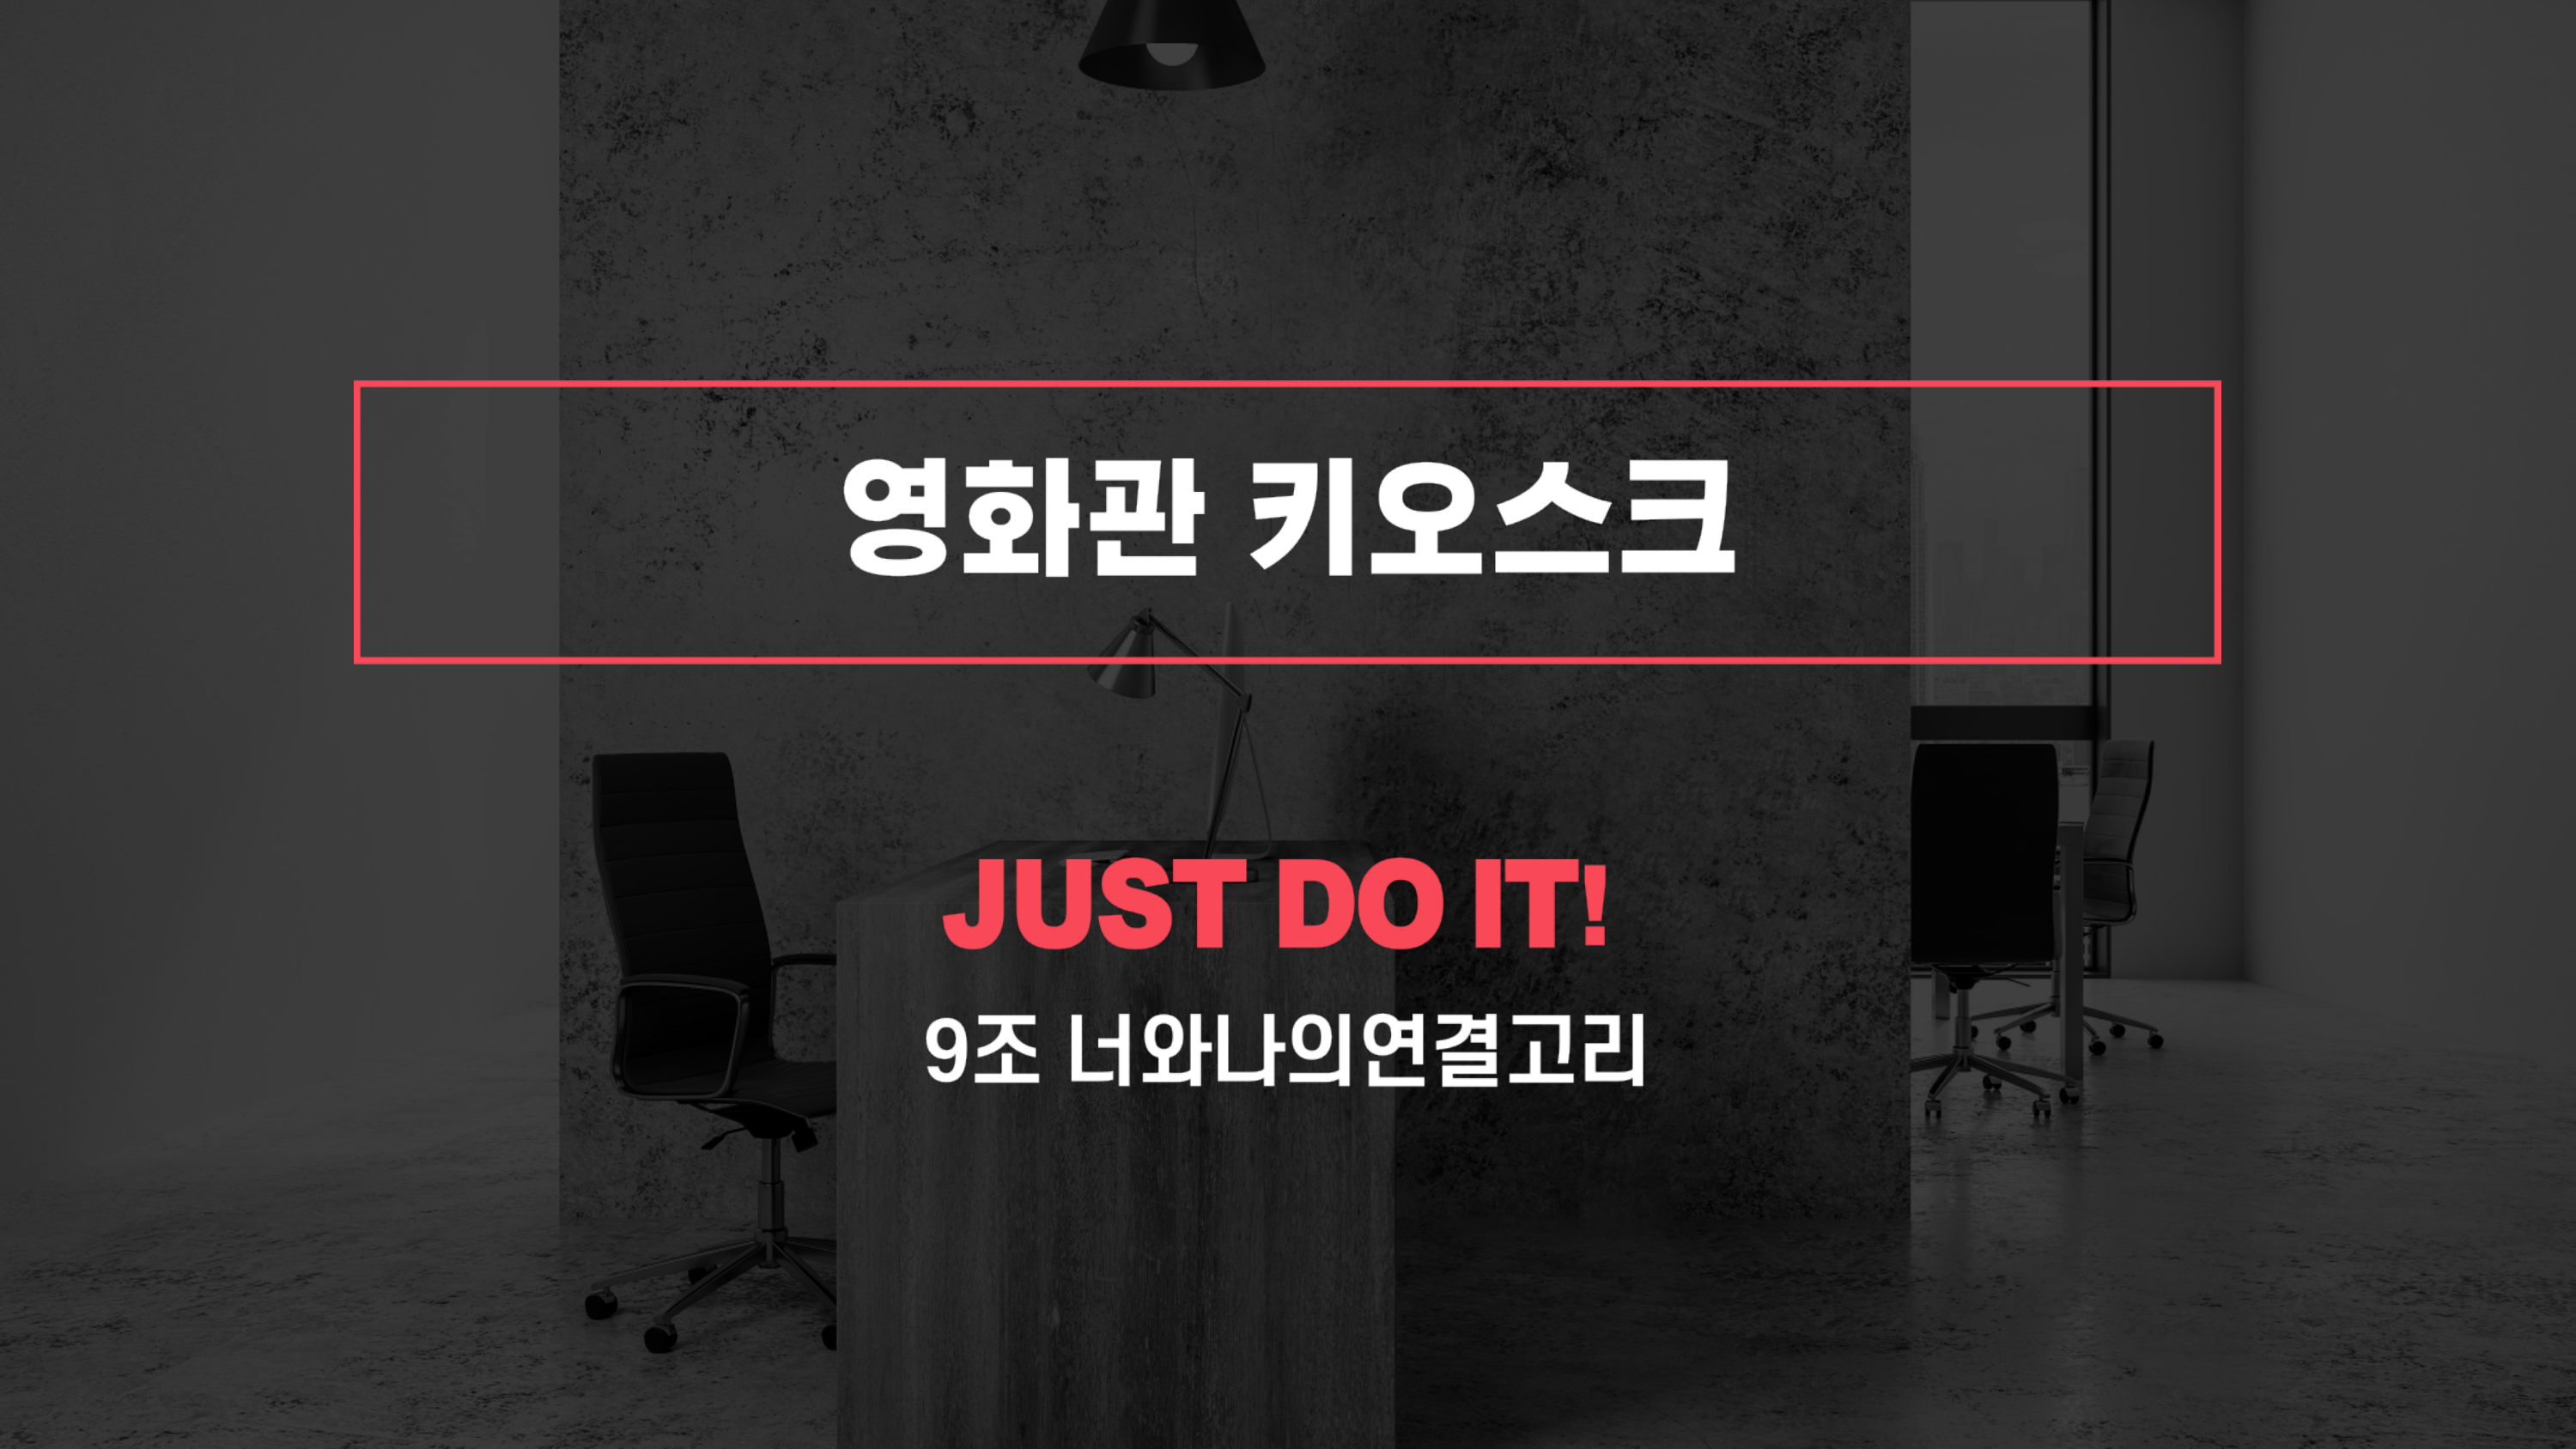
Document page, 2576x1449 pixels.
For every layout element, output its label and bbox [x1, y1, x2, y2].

picture [889, 814, 1681, 1125]
text_box [354, 379, 2222, 664]
text_box [0, 0, 2576, 1449]
